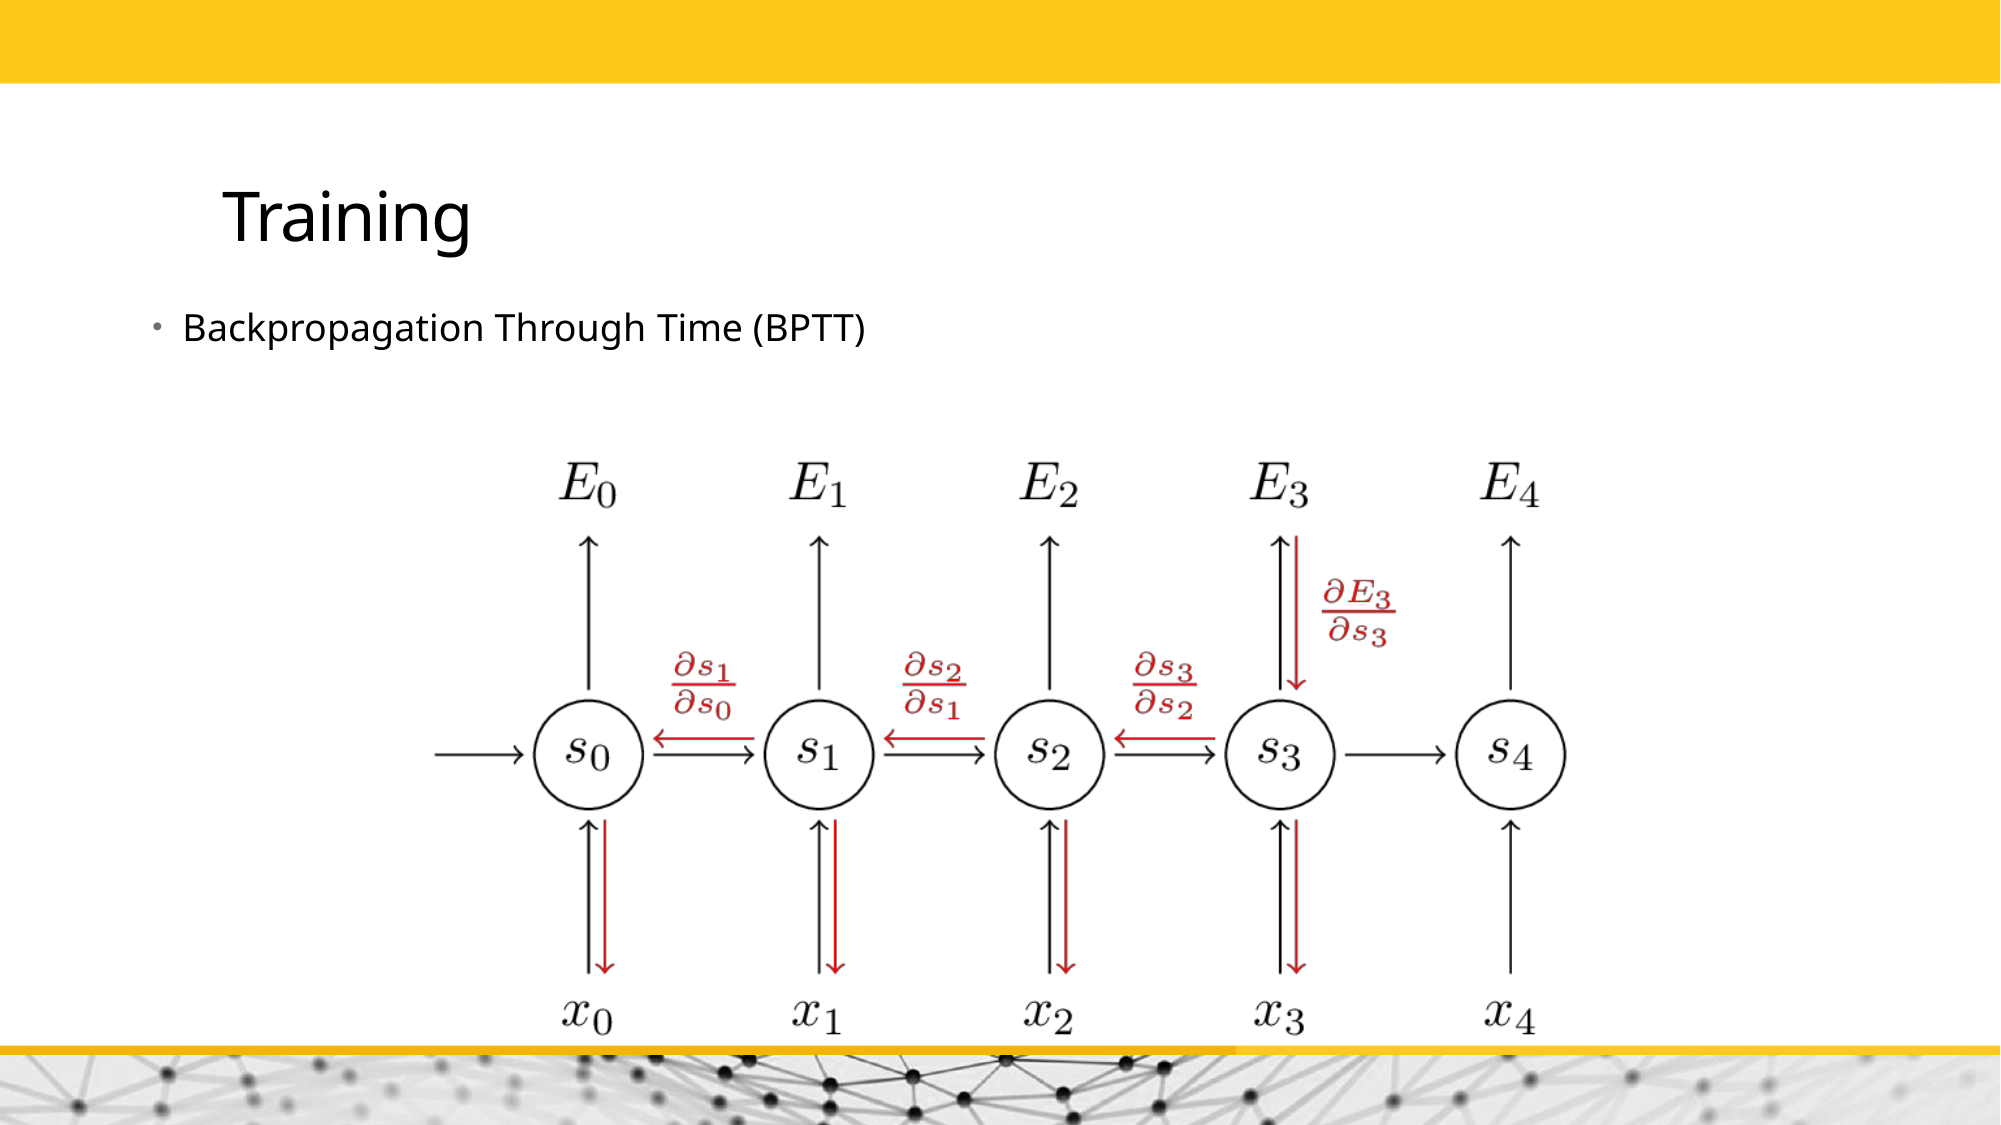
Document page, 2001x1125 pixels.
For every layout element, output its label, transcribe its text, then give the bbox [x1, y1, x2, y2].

text_box [380, 390, 1620, 1106]
text_box Backpropagation Through Time (BPTT) [150, 304, 882, 350]
picture [0, 0, 2001, 1125]
title Training [219, 119, 584, 304]
